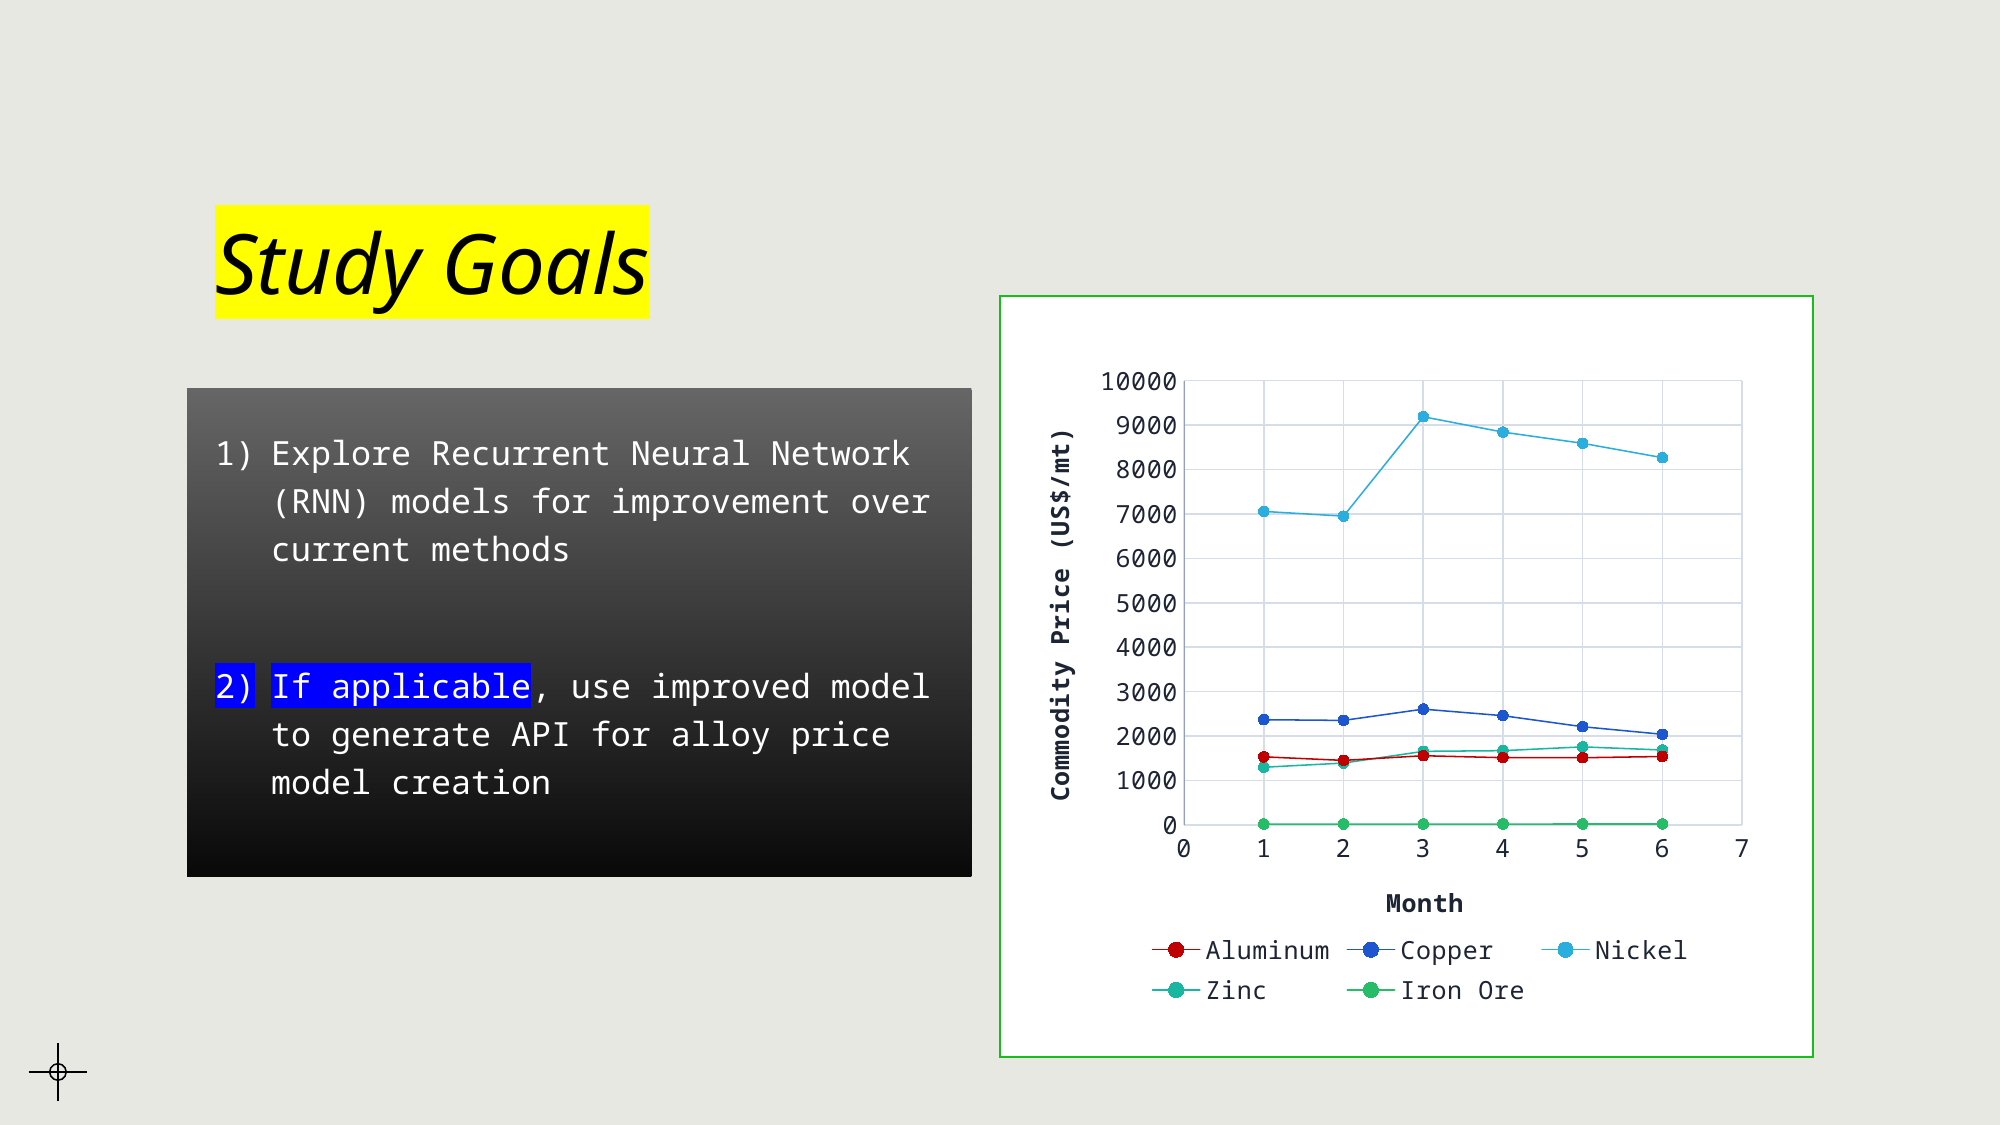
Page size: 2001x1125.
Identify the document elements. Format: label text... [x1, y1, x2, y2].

text_box [187, 388, 200, 877]
chart [1028, 355, 1813, 1014]
text_box [999, 295, 1814, 1058]
title Study Goals [200, 59, 1758, 319]
list Explore Recurrent Neural Network (RNN) models for improvement over current methods If applicable, use improved model to generate API for alloy price model creation [200, 355, 972, 1014]
